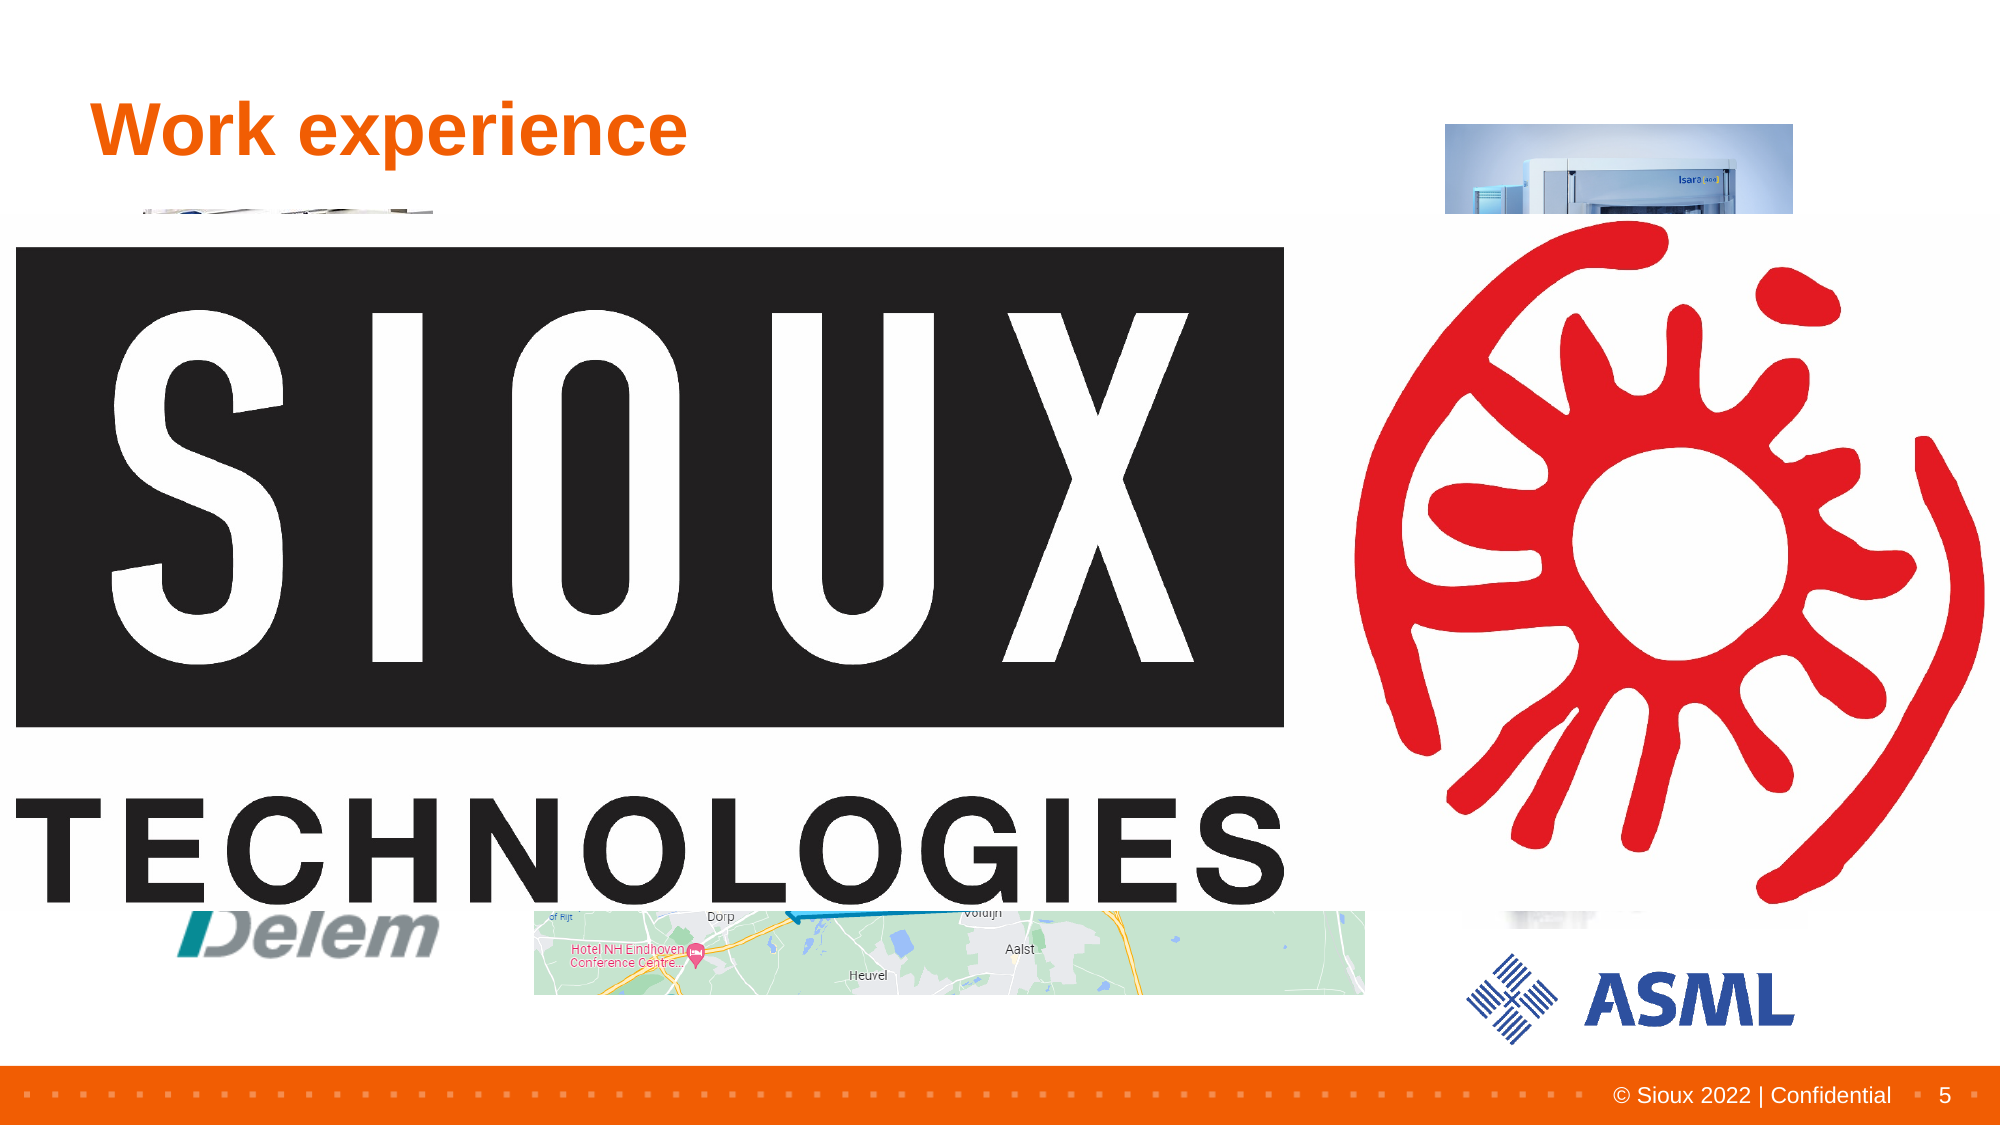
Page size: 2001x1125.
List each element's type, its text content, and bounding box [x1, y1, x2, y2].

slide_number 5 [1922, 1080, 1969, 1110]
picture [0, 124, 2001, 1125]
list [533, 922, 1366, 995]
title Work experience [90, 90, 1910, 212]
footer © Sioux 2022 | Confidential [1855, 1080, 1898, 1109]
